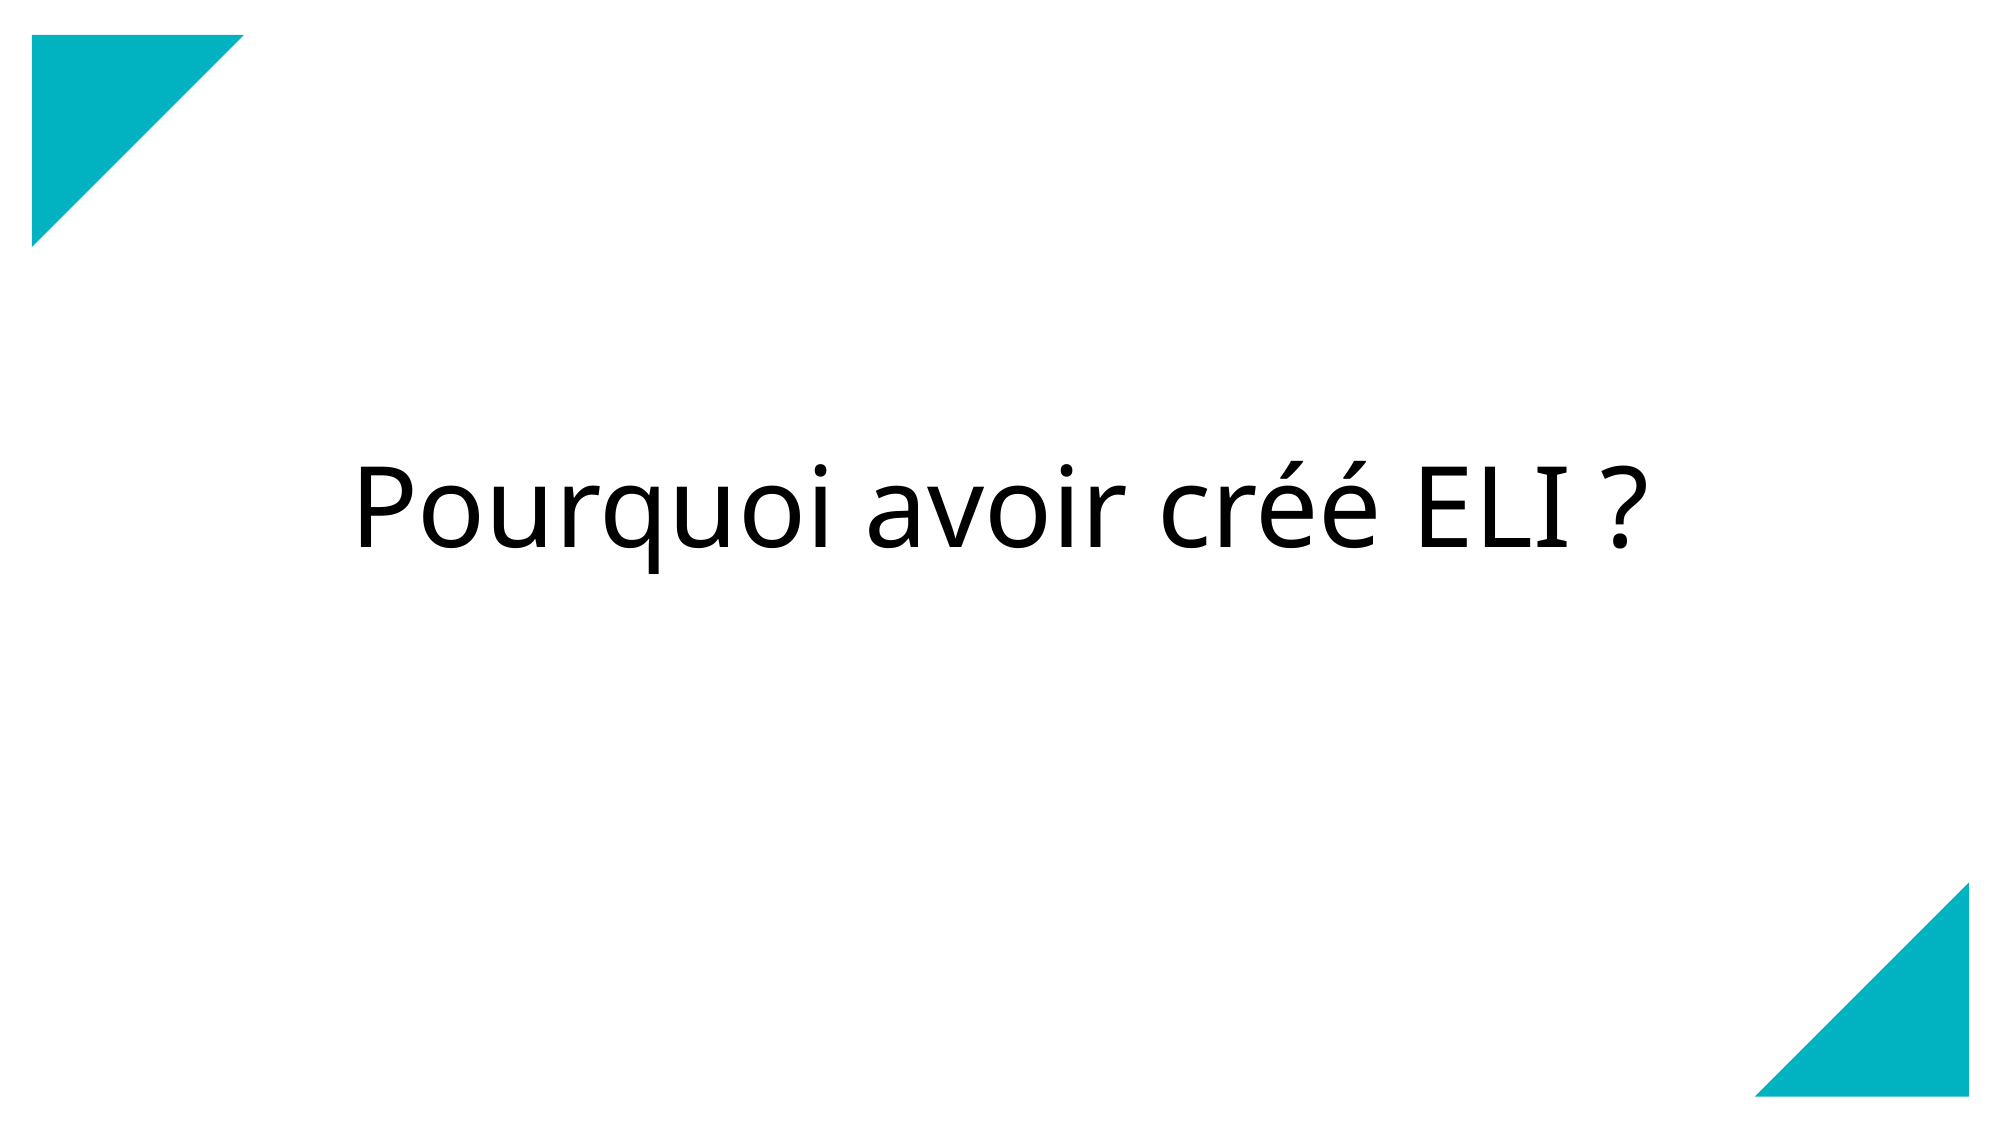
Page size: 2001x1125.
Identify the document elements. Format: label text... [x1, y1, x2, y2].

title Pourquoi avoir créé ELI ? [137, 402, 1863, 621]
text_box [31, 34, 244, 248]
text_box [1754, 882, 1969, 1097]
